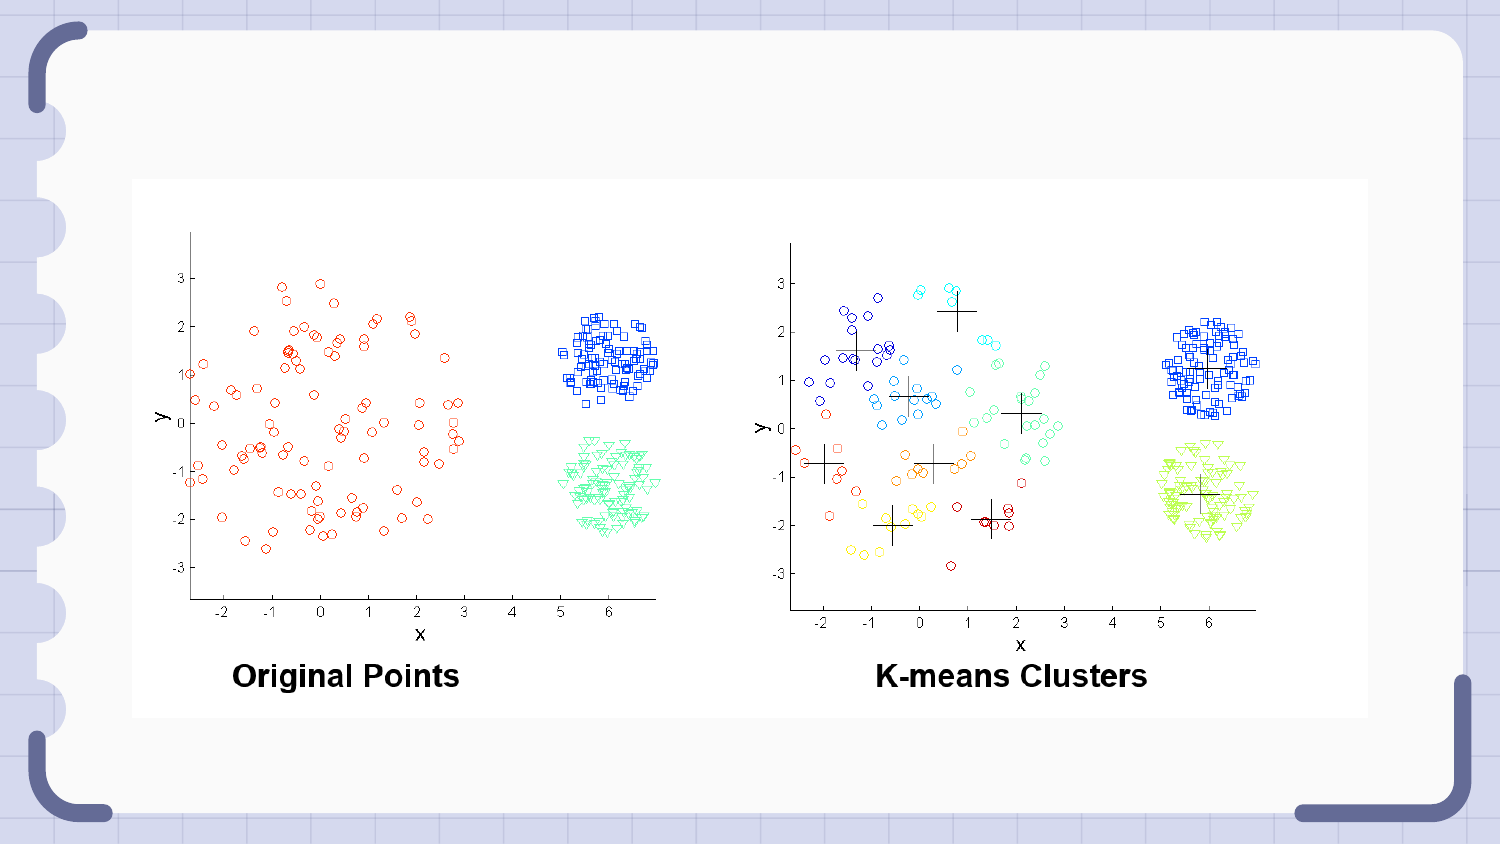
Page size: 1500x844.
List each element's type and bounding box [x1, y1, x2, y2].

picture [132, 178, 1368, 718]
